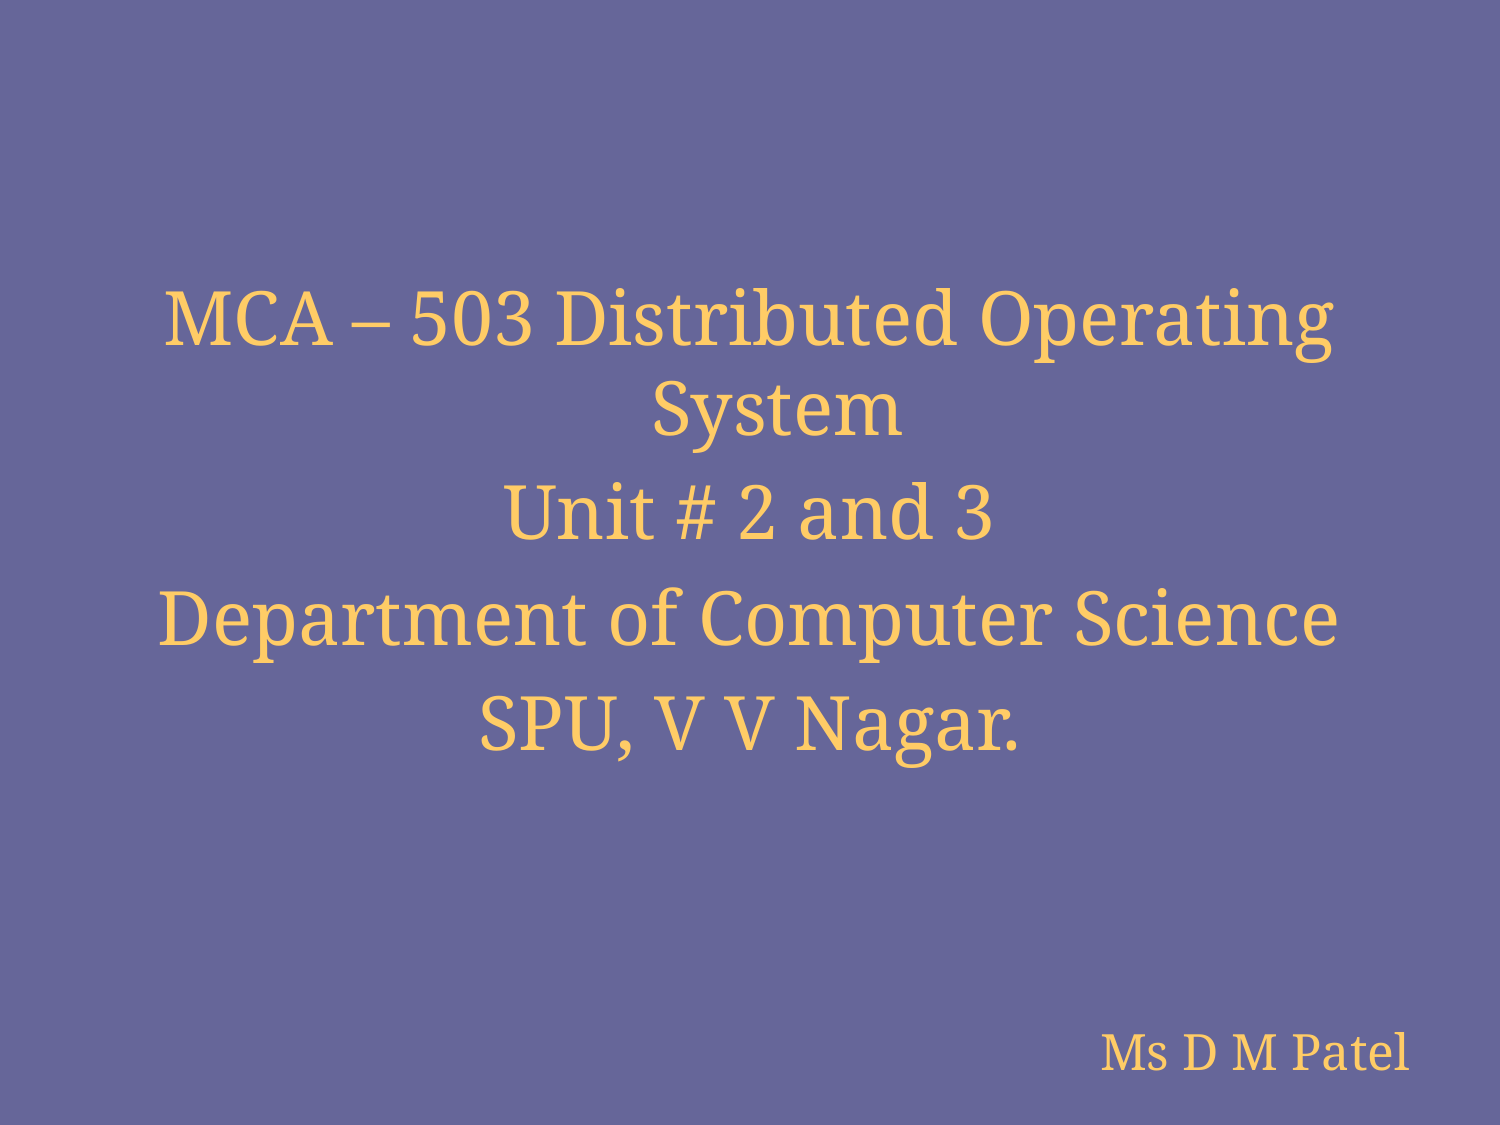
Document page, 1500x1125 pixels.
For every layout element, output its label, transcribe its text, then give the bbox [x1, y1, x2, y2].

list MCA – 503 Distributed Operating System Unit # 2 and 3 Department of Computer Science SPU, V V Nagar. Ms D M Patel [74, 262, 1426, 1006]
